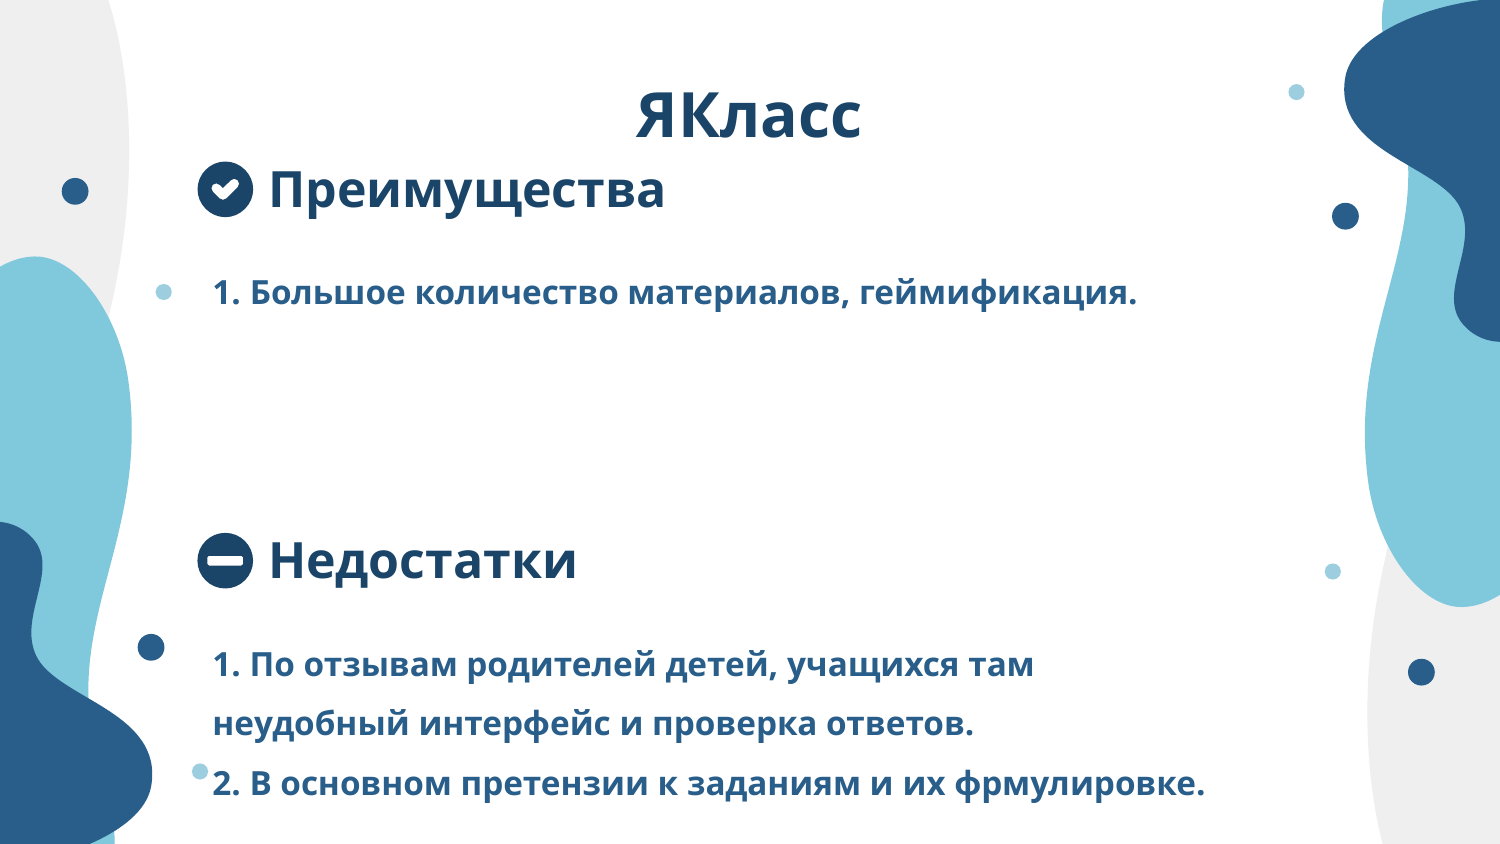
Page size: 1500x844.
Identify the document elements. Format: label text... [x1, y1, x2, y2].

text_box 1. По отзывам родителей детей, учащихся там неудобный интерфейс и проверка ответов. 2. В основном претензии к заданиям и их фрмулировке. [197, 607, 1228, 844]
text_box Недостатки [253, 513, 1247, 608]
subtitle 1. Большое количество материалов, геймификация. [197, 236, 1228, 473]
text_box [197, 532, 254, 589]
text_box ЯКласс [88, 59, 1412, 154]
title Преимущества [253, 154, 1247, 237]
text_box [197, 161, 254, 218]
